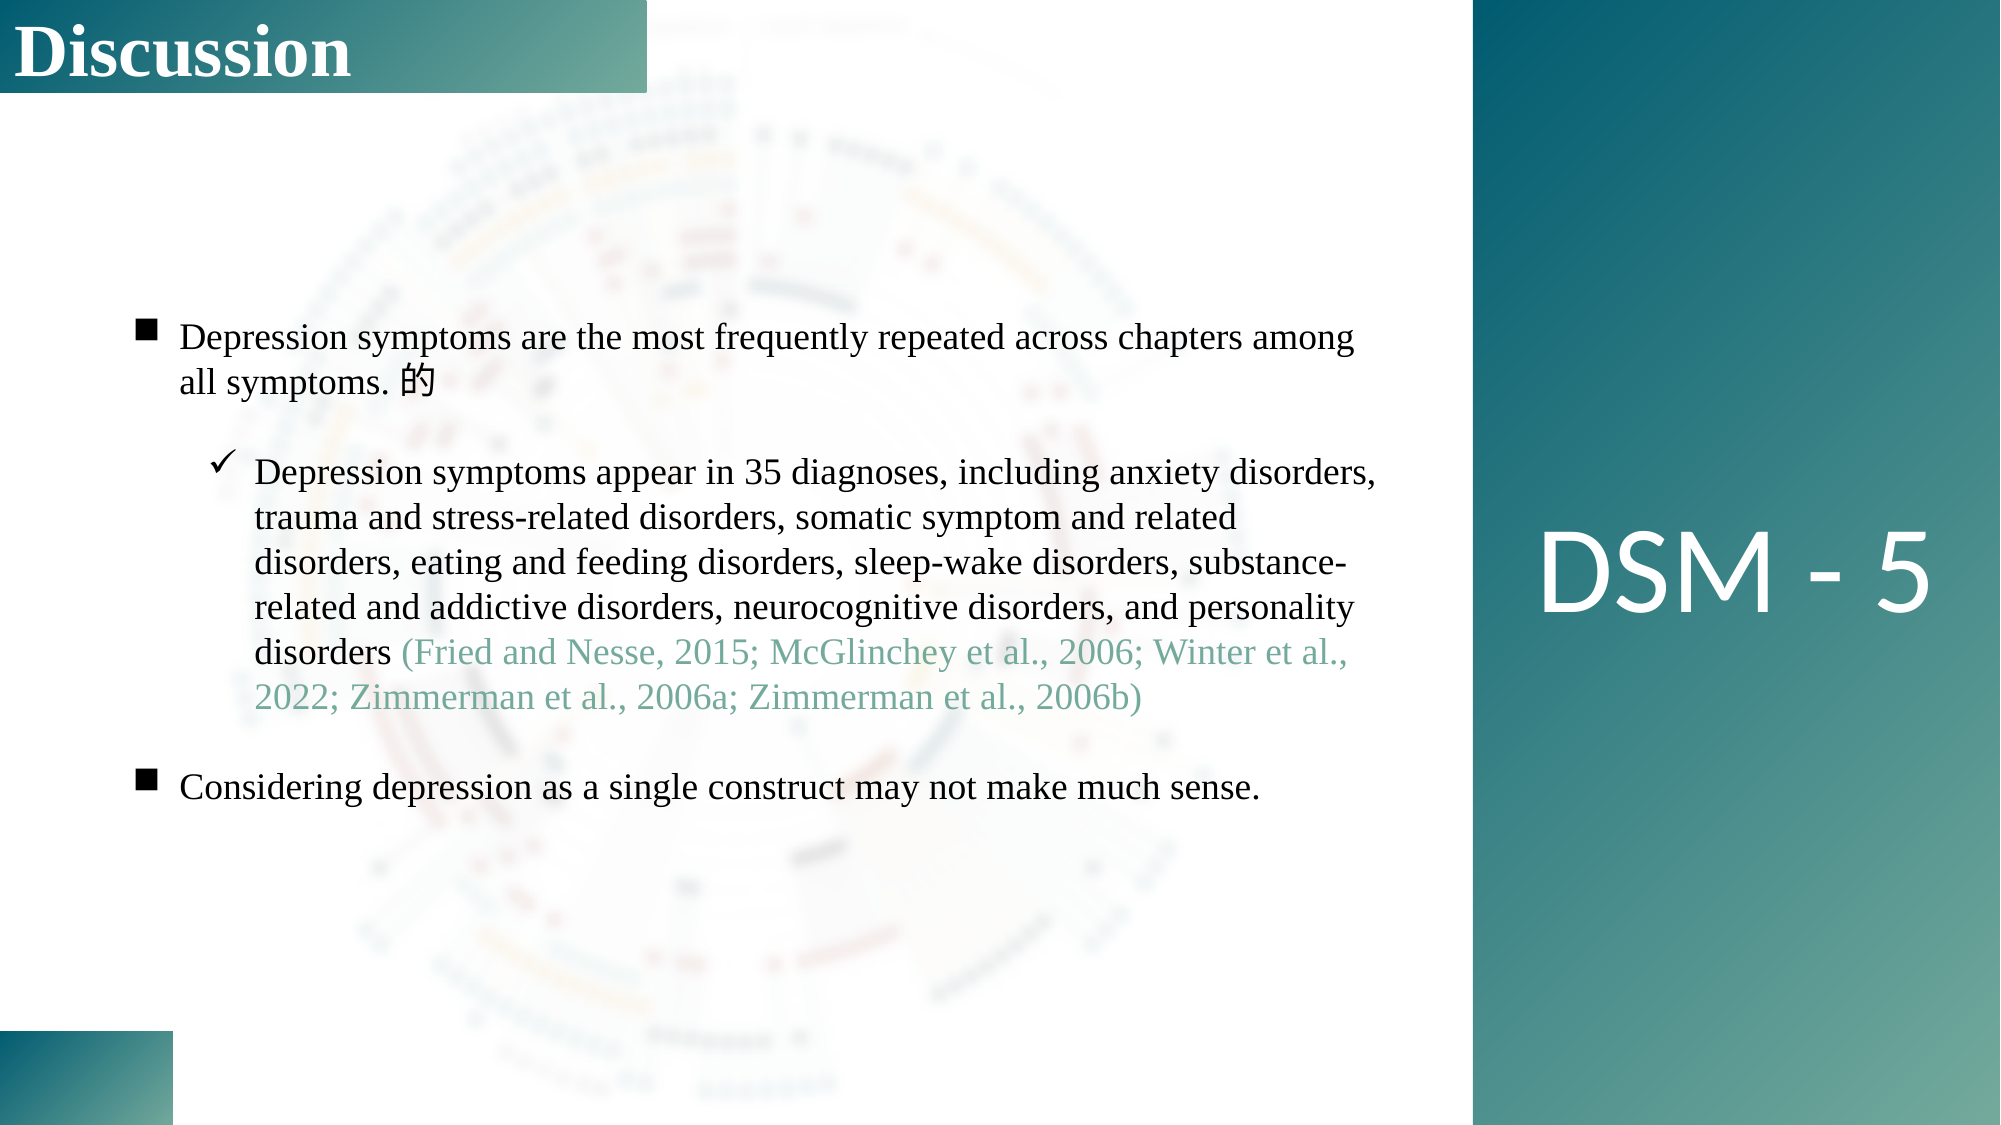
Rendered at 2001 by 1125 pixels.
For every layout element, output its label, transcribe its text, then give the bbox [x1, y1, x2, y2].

picture [0, 0, 1472, 1125]
text_box Discussion [0, 0, 647, 94]
text_box Depression symptoms are the most frequently repeated across chapters among all symptoms.的 Depression symptoms appear in 35 diagnoses, including anxiety disorders, trauma and stress-related disorders, somatic symptom and related disorders, eating and feeding disorders, sleep-wake disorders, substance-related and addictive disorders, neurocognitive disorders, and personality disorders (Fried and Nesse, 2015; McGlinchey et al., 2006; Winter et al., 2022; Zimmerman et al., 2006a; Zimmerman et al., 2006b) Considering depression as a single construct may not make much sense. [117, 304, 1397, 815]
text_box [0, 1031, 174, 1125]
text_box DSM - 5 [1472, 0, 2000, 1125]
